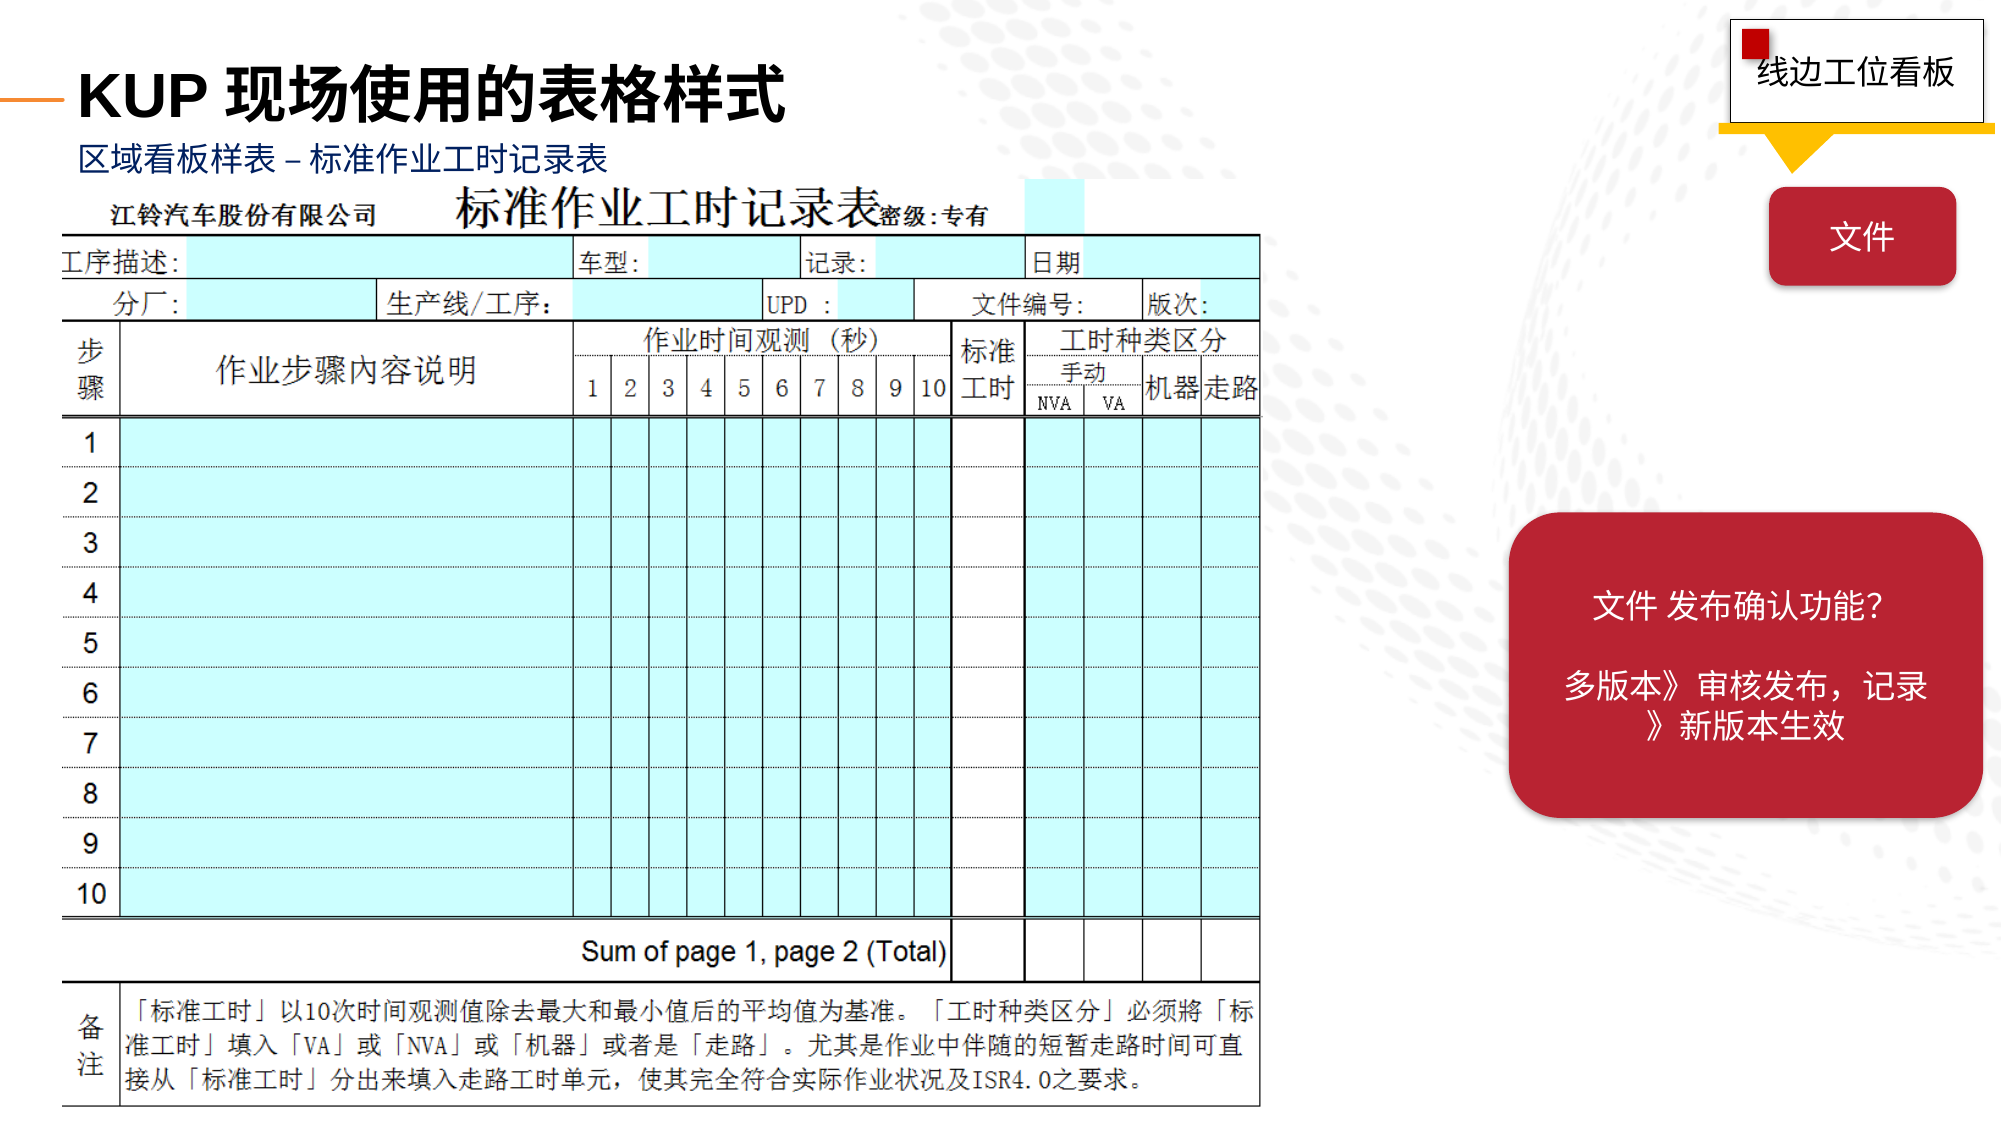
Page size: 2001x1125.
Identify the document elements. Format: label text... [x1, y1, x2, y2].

text_box 文件 发布确认功能？ 多版本》审核发布，记录 》新版本生效 [1508, 512, 1984, 818]
title KUP现场使用的表格样式 [62, 0, 1938, 138]
picture [62, 179, 1263, 1108]
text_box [1729, 19, 1984, 123]
text_box [1718, 122, 1995, 174]
text_box 文件 [1769, 186, 1957, 286]
list 区域看板样表 – 标准作业工时记录表 [62, 138, 1938, 180]
